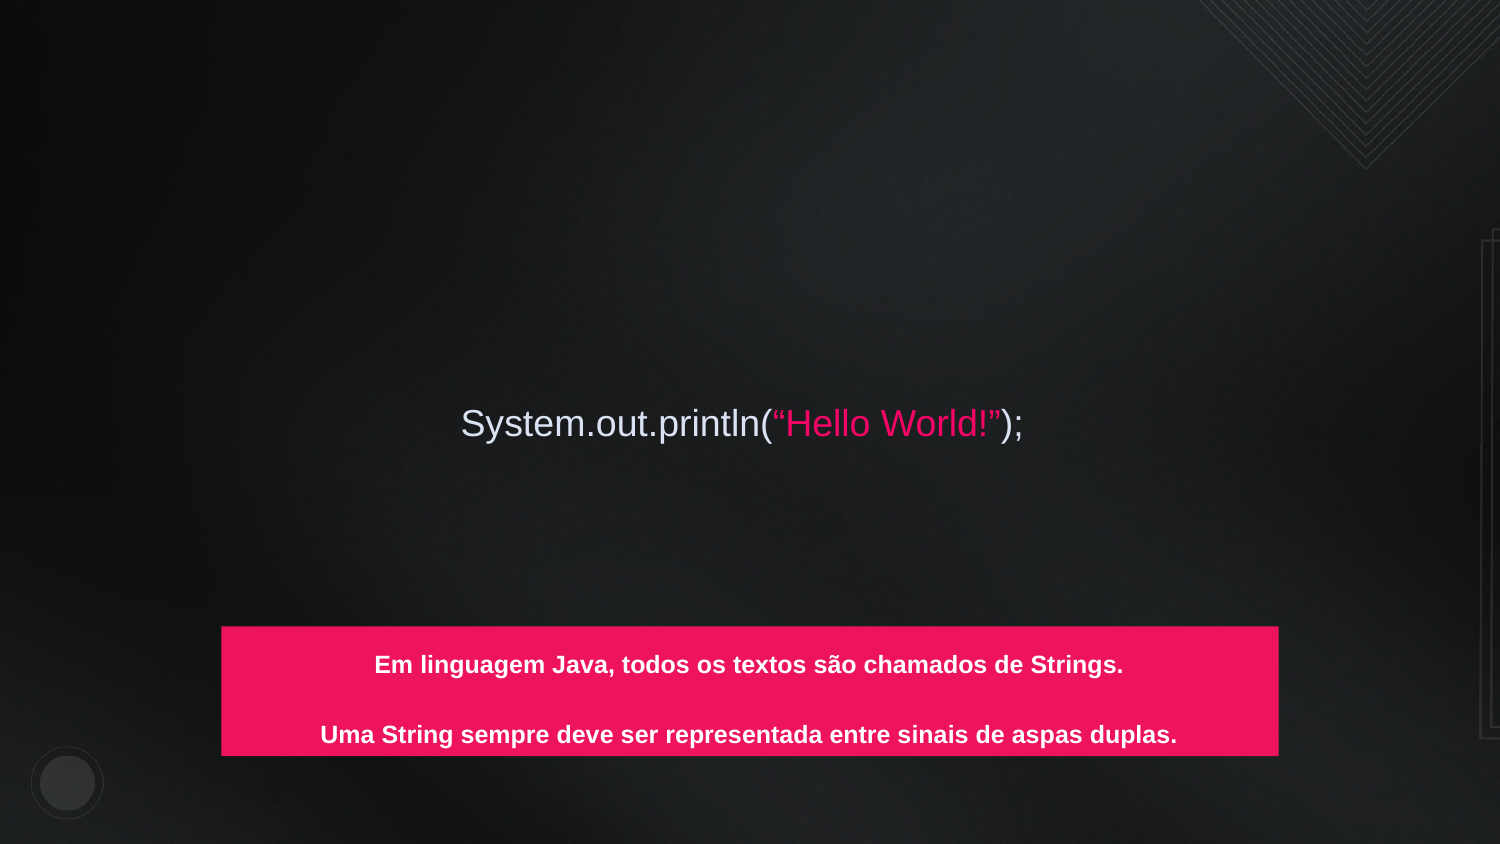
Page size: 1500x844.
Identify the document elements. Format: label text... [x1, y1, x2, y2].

text_box Em linguagem Java, todos os textos são chamados de Strings. Uma String sempre deve ser representada entre sinais de aspas duplas. [221, 626, 1279, 757]
picture [0, 0, 1500, 844]
text_box System.out.println(“Hello World!”); [205, 362, 1279, 481]
